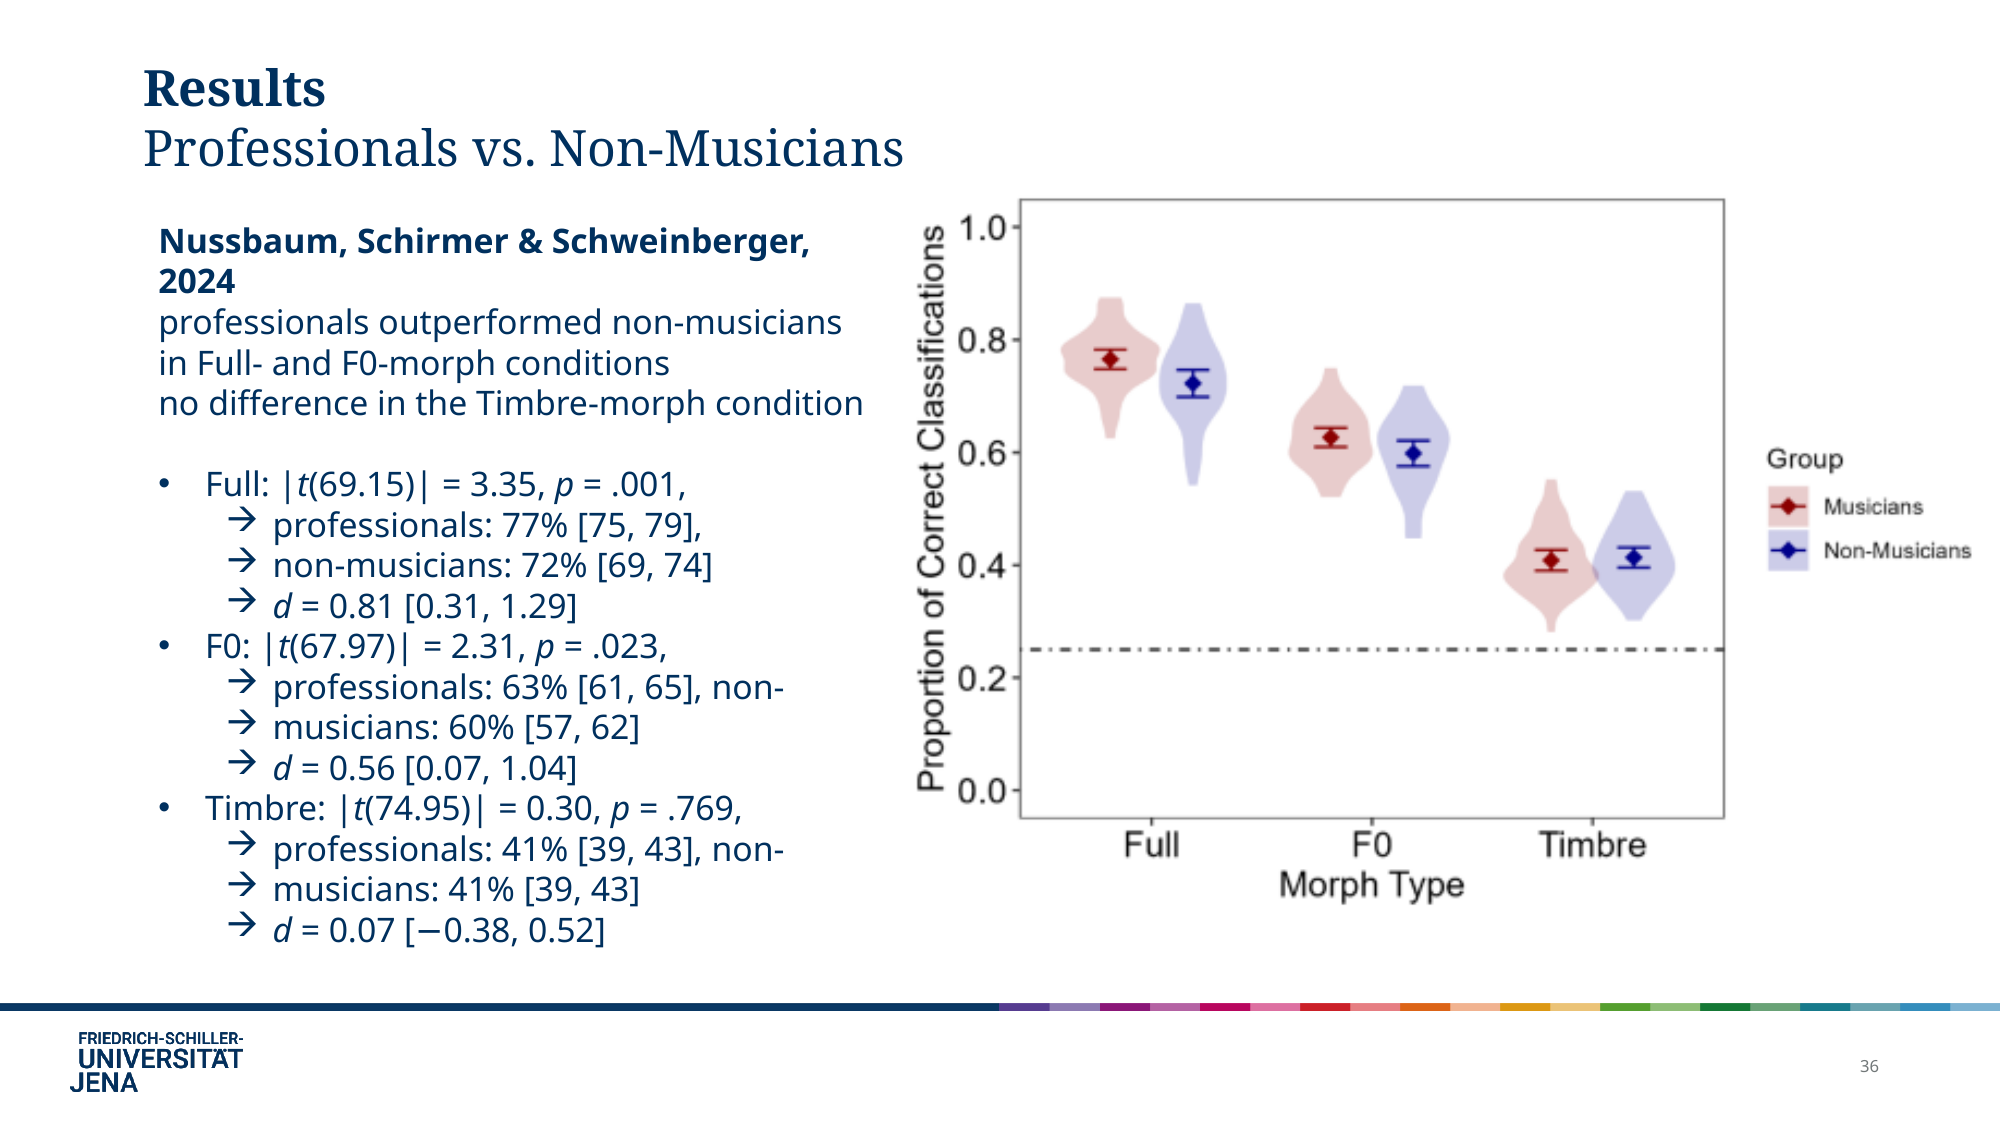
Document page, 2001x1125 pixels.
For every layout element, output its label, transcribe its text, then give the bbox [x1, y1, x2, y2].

title Results Professionals vs. Non-Musicians [143, 56, 1880, 169]
picture [70, 1032, 243, 1092]
picture [999, 1003, 2000, 1011]
text_box Nussbaum, Schirmer & Schweinberger, 2024 professionals outperformed non-musicians in Full- and F0-morph conditions no difference in the Timbre-morph condition Full: |t(69.15)| = 3.35, p = .001, professionals: 77% [75, 79], non-musicians: 72% [69, 74] d = 0.81 [0.31, 1.29] F0: |t(67.97)| = 2.31, p = .023, professionals: 63% [61, 65], non- musicians: 60% [57, 62] d = 0.56 [0.07, 1.04] Timbre: |t(74.95)| = 0.30, p = .769, professionals: 41% [39, 43], non- musicians: 41% [39, 43] d = 0.07 [−0.38, 0.52] [143, 212, 884, 957]
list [883, 186, 2000, 916]
